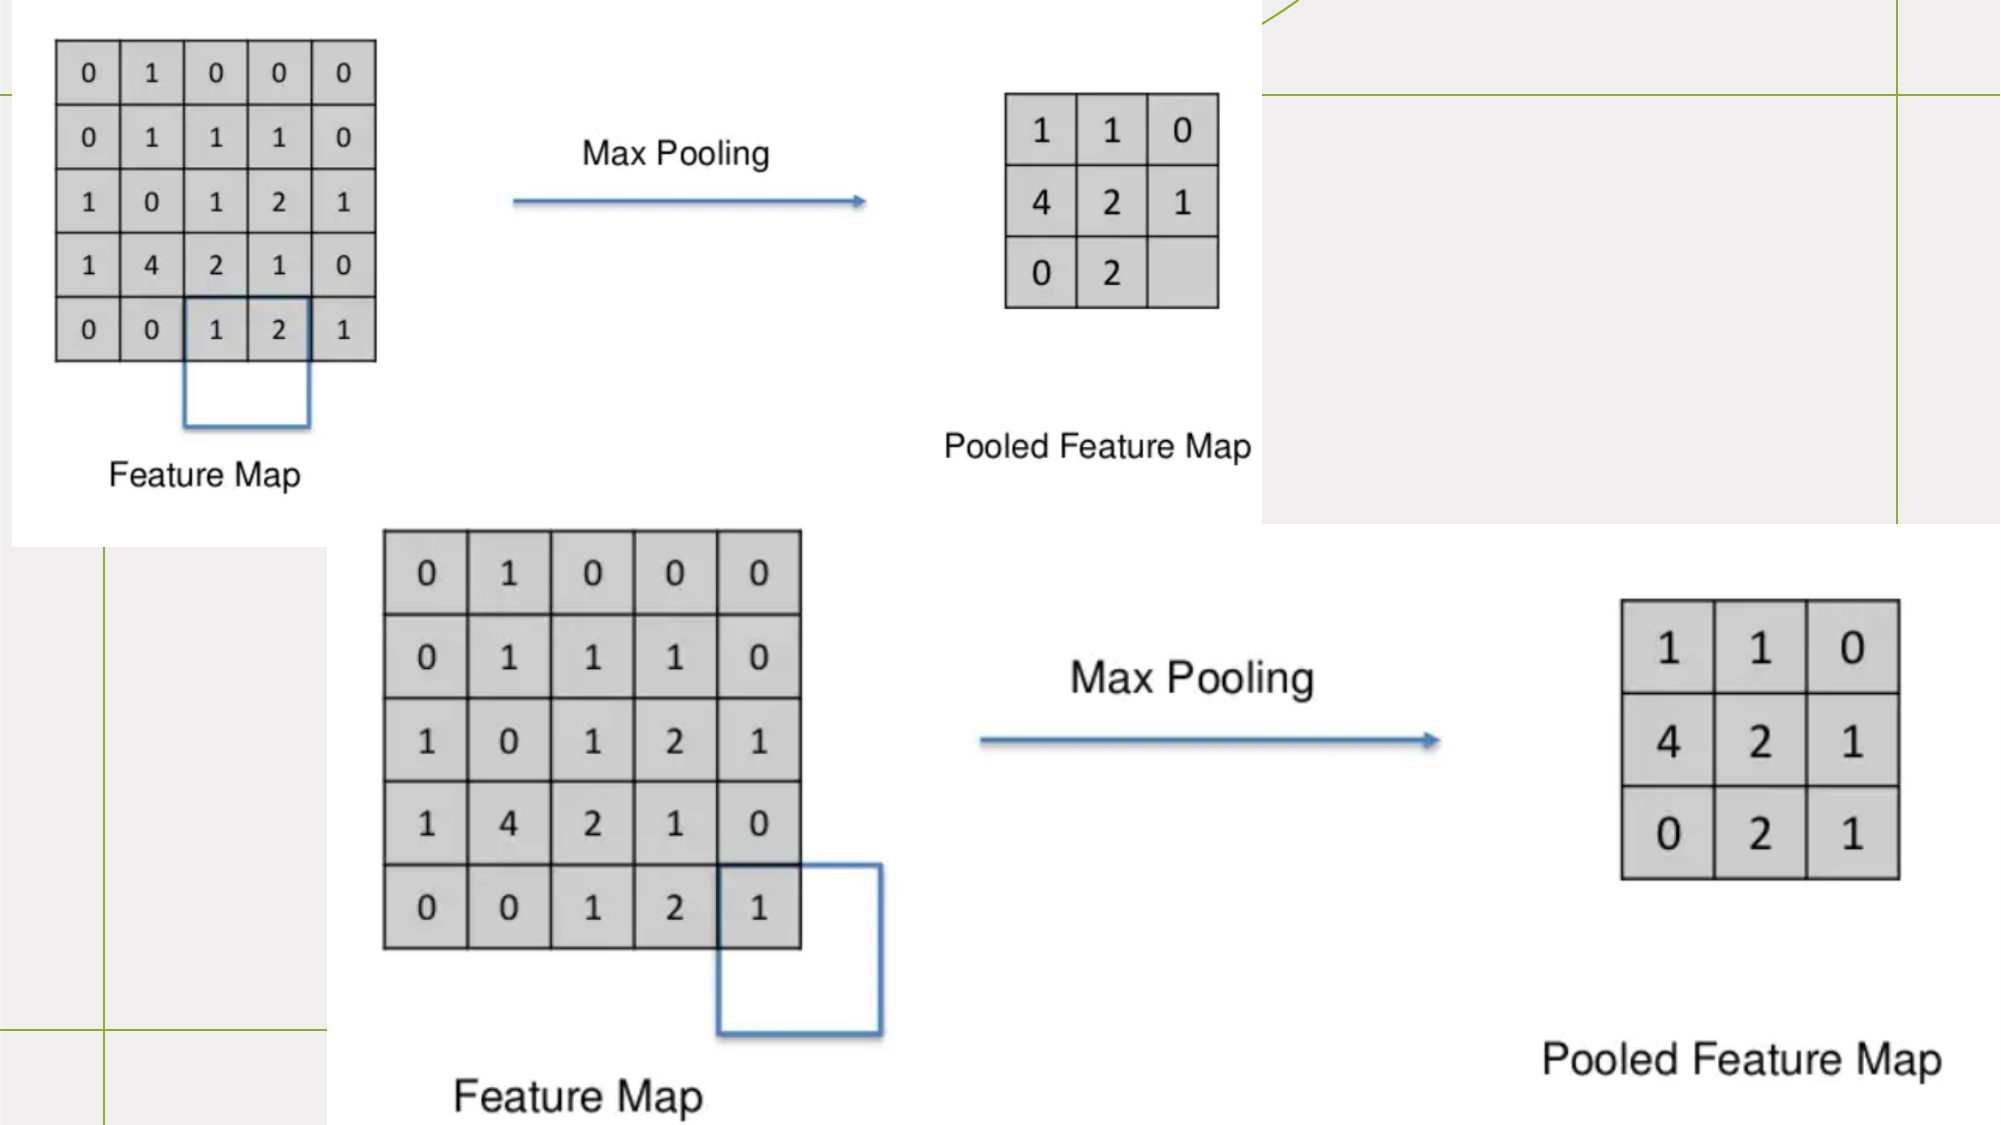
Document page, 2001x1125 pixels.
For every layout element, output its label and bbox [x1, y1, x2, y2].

picture [327, 524, 2000, 1125]
list [12, 0, 1262, 547]
